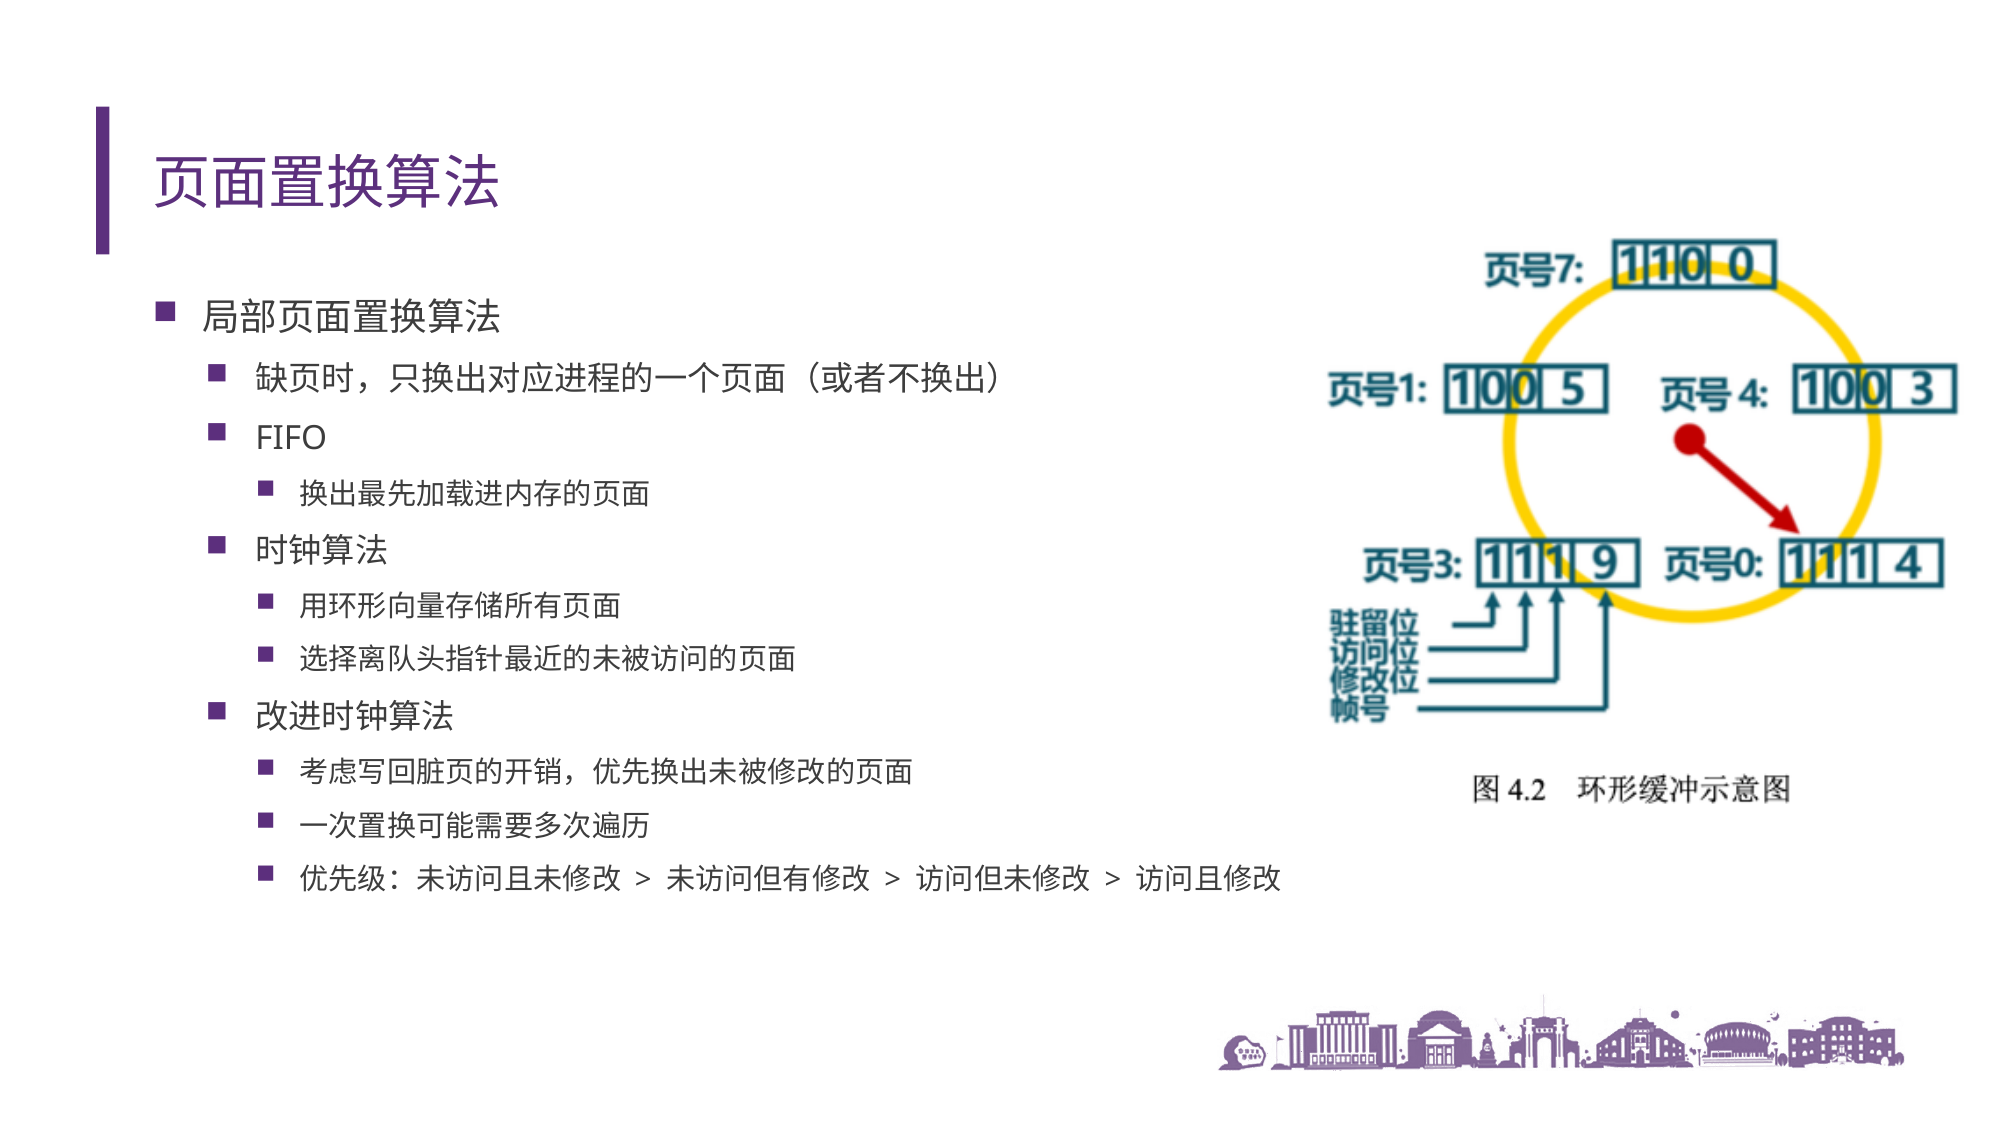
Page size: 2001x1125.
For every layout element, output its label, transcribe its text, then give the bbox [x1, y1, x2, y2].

picture [1239, 220, 2000, 840]
title 页面置换算法 [137, 97, 1863, 264]
list 局部页面置换算法 缺页时，只换出对应进程的一个页面（或者不换出） FIFO 换出最先加载进内存的页面 时钟算法 用环形向量存储所有页面 选择离队头指针最近的未被访问的页面 改进时钟算法 考虑写回脏页的开销，优先换出未被修改的页面 一次置换可能需要多次遍历 优先级：未访问且未修改 > 未访问但有修改 > 访问但未修改 > 访问且修改 [137, 285, 1863, 951]
